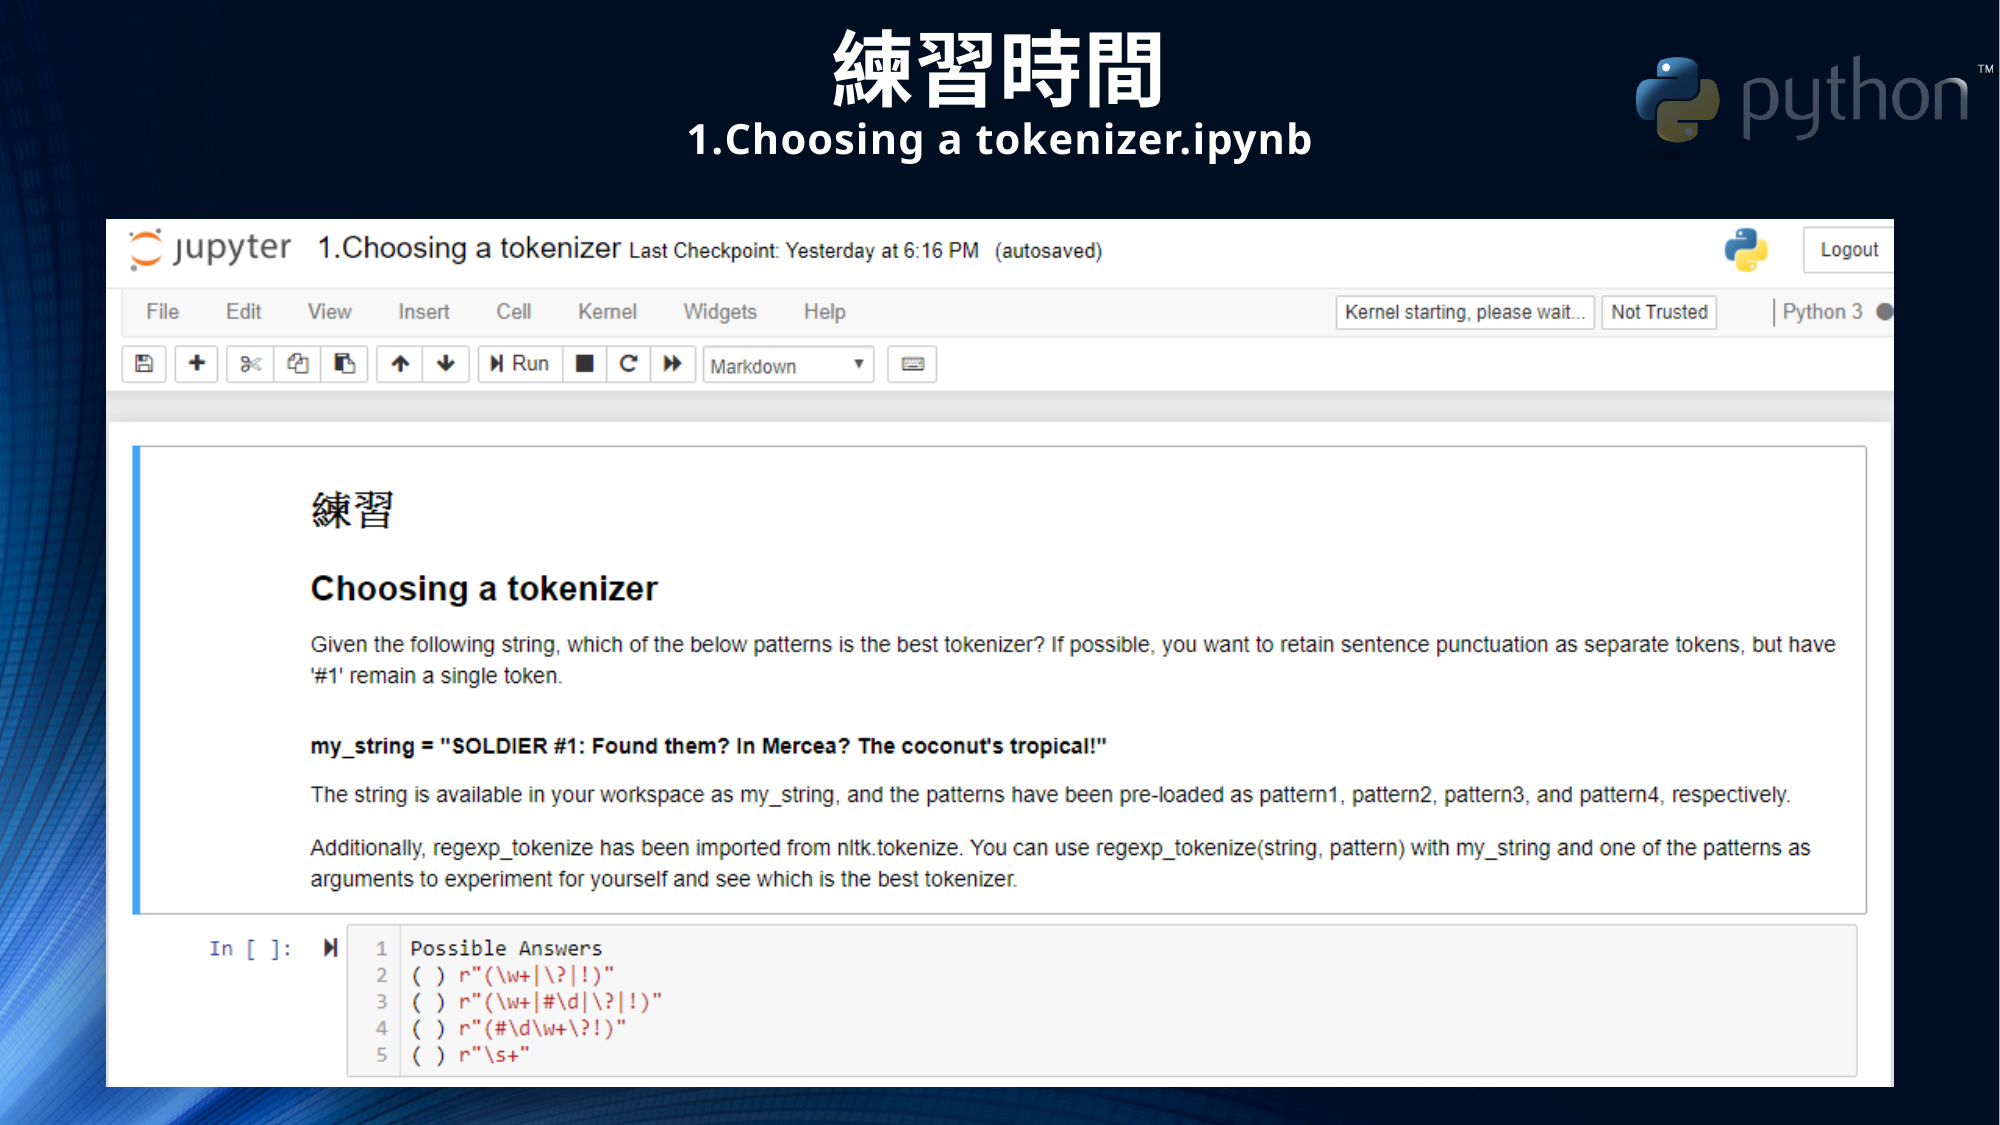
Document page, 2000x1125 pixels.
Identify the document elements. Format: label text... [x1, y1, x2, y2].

title 練習時間 1.Choosing a tokenizer.ipynb [243, 19, 1756, 173]
picture [0, 0, 2000, 1125]
